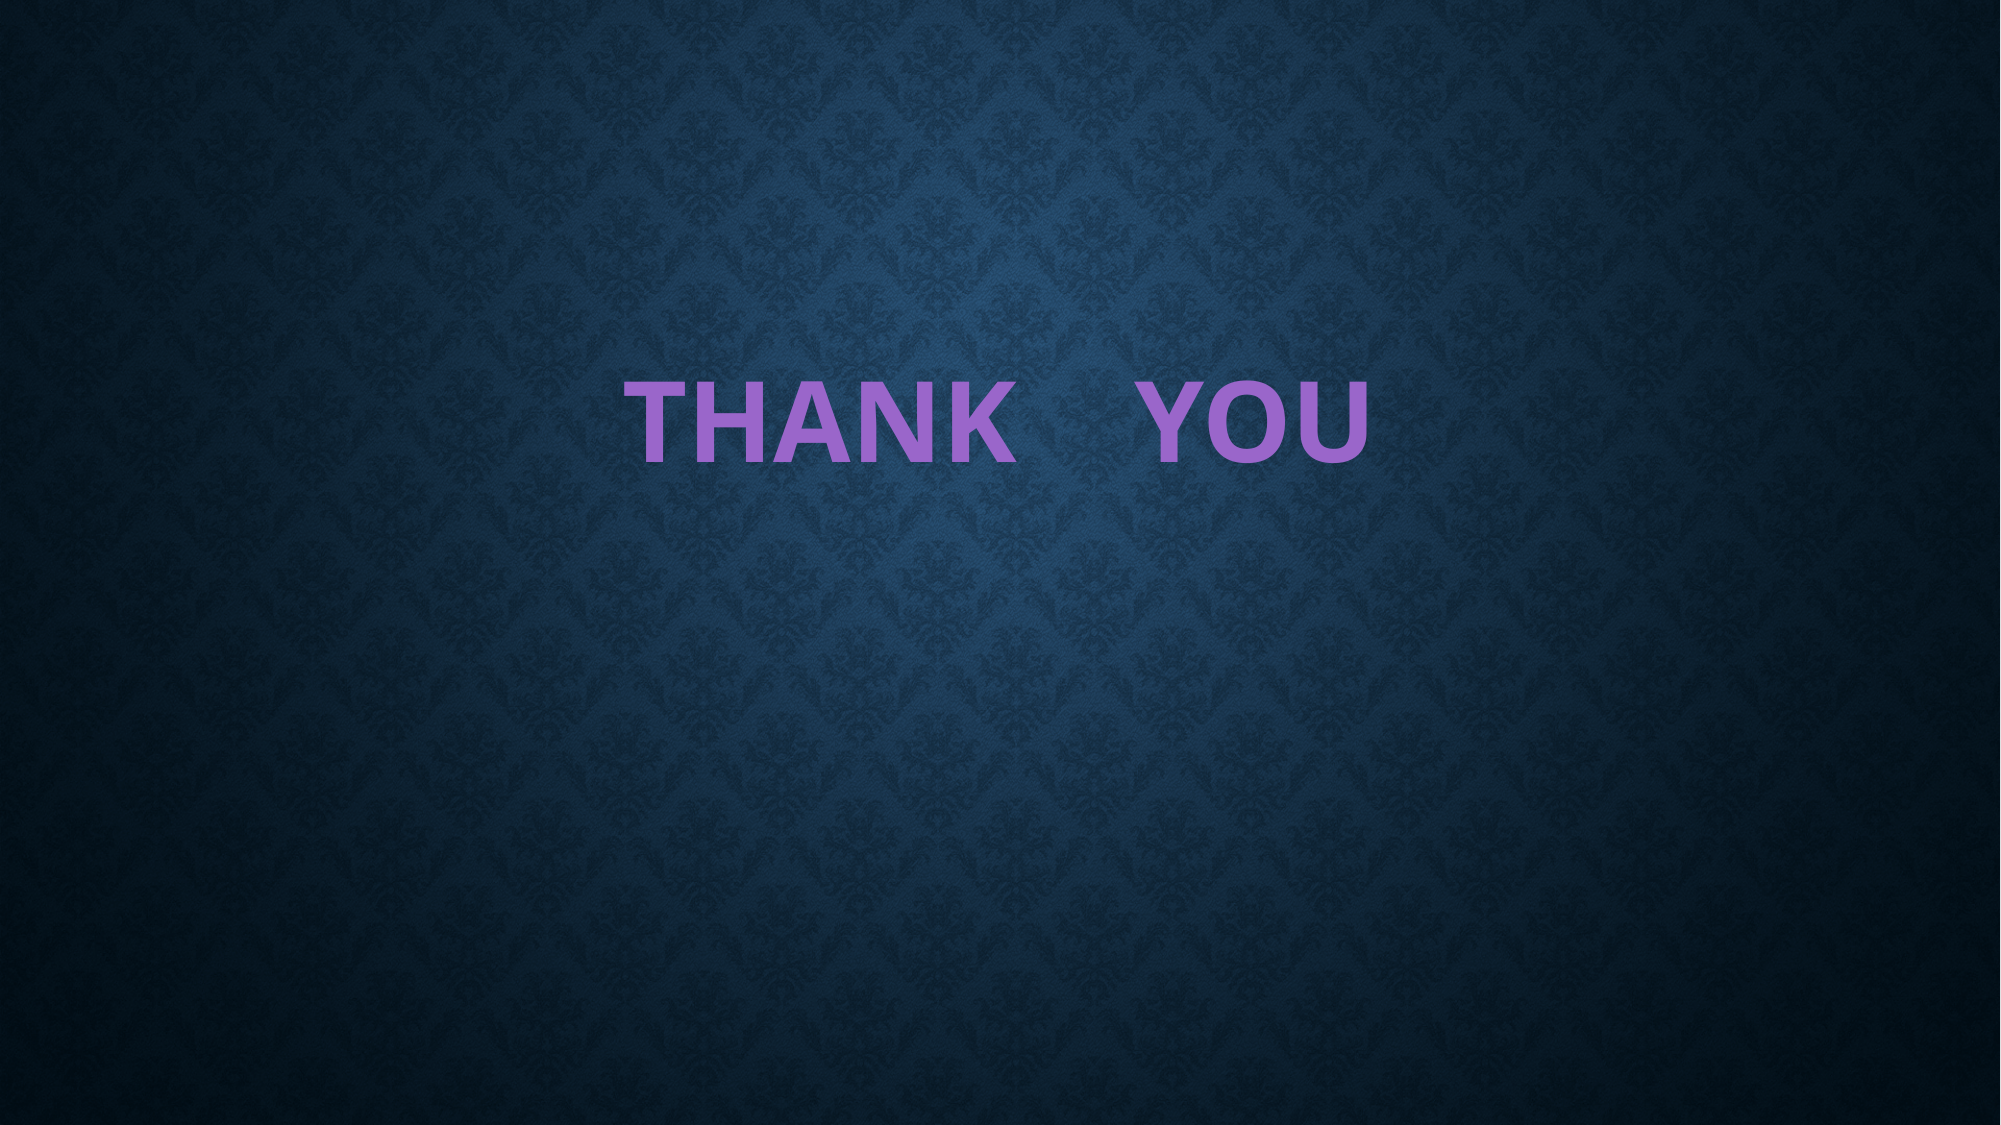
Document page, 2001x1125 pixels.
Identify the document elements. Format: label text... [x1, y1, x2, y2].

text_box THANK YOU [491, 342, 1509, 493]
